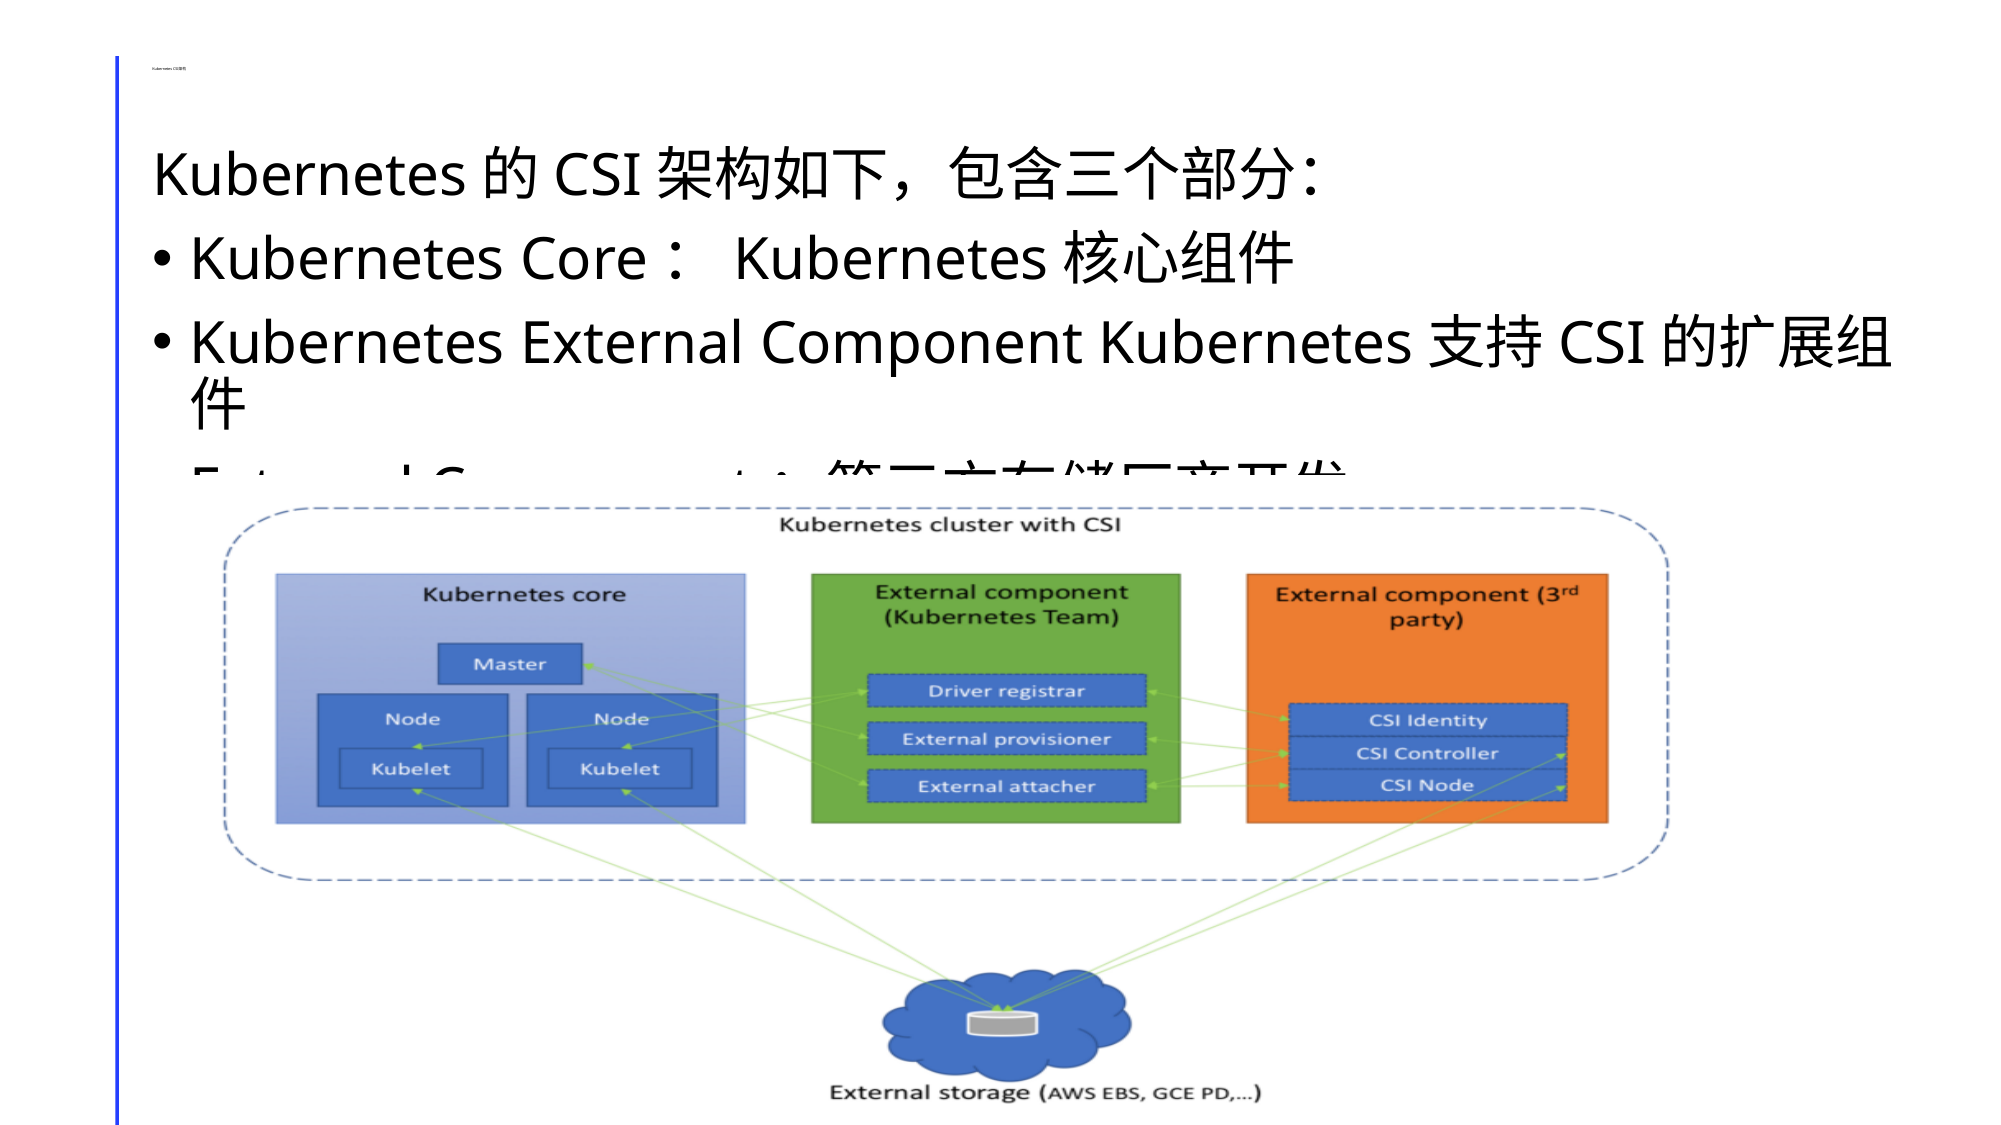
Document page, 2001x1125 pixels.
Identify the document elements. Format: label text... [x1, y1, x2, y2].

list Kubernetes的CSI架构如下，包含三个部分： Kubernetes Core：Kubernetes核心组件 Kubernetes External Component Kubernetes支持CSI的扩展组件 External Component：第三方存储厂商开发 [137, 137, 1911, 1107]
picture [137, 475, 1782, 1107]
title Kubernetes CSI架构 [137, 59, 1863, 80]
